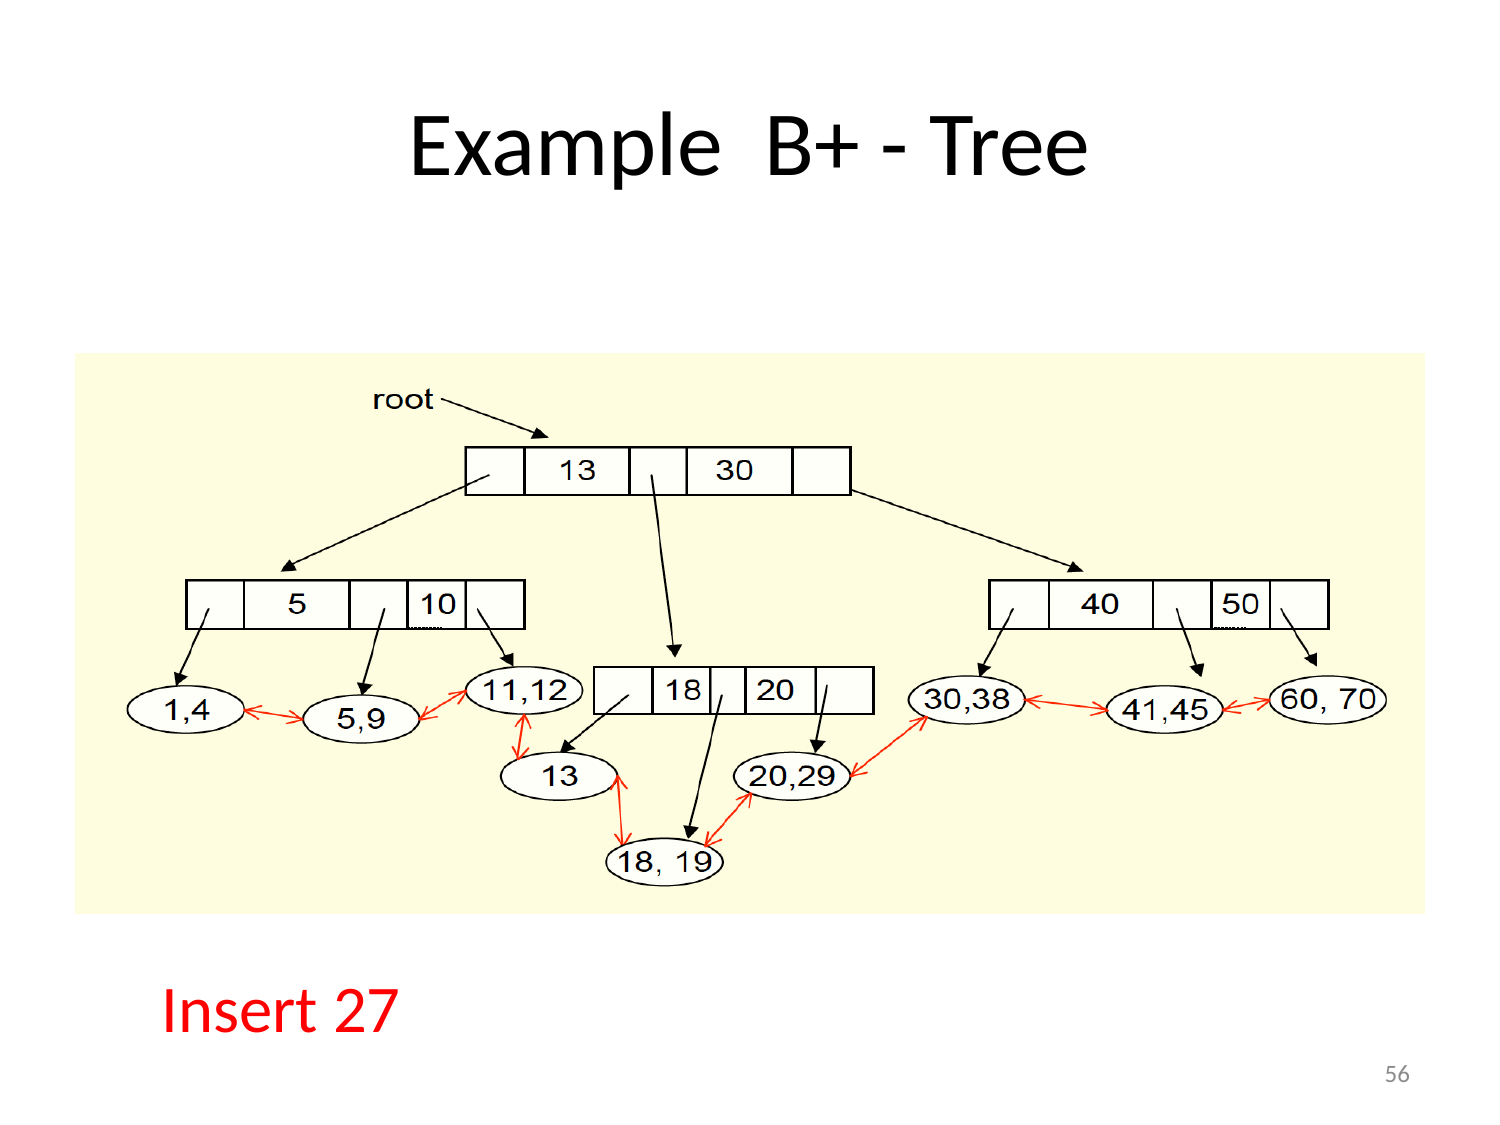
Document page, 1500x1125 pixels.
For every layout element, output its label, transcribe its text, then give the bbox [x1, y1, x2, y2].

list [74, 262, 1426, 1006]
text_box Insert 27 [0, 918, 597, 1094]
slide_number 56 [1074, 1042, 1425, 1103]
title Example B+ - Tree [75, 45, 1425, 233]
